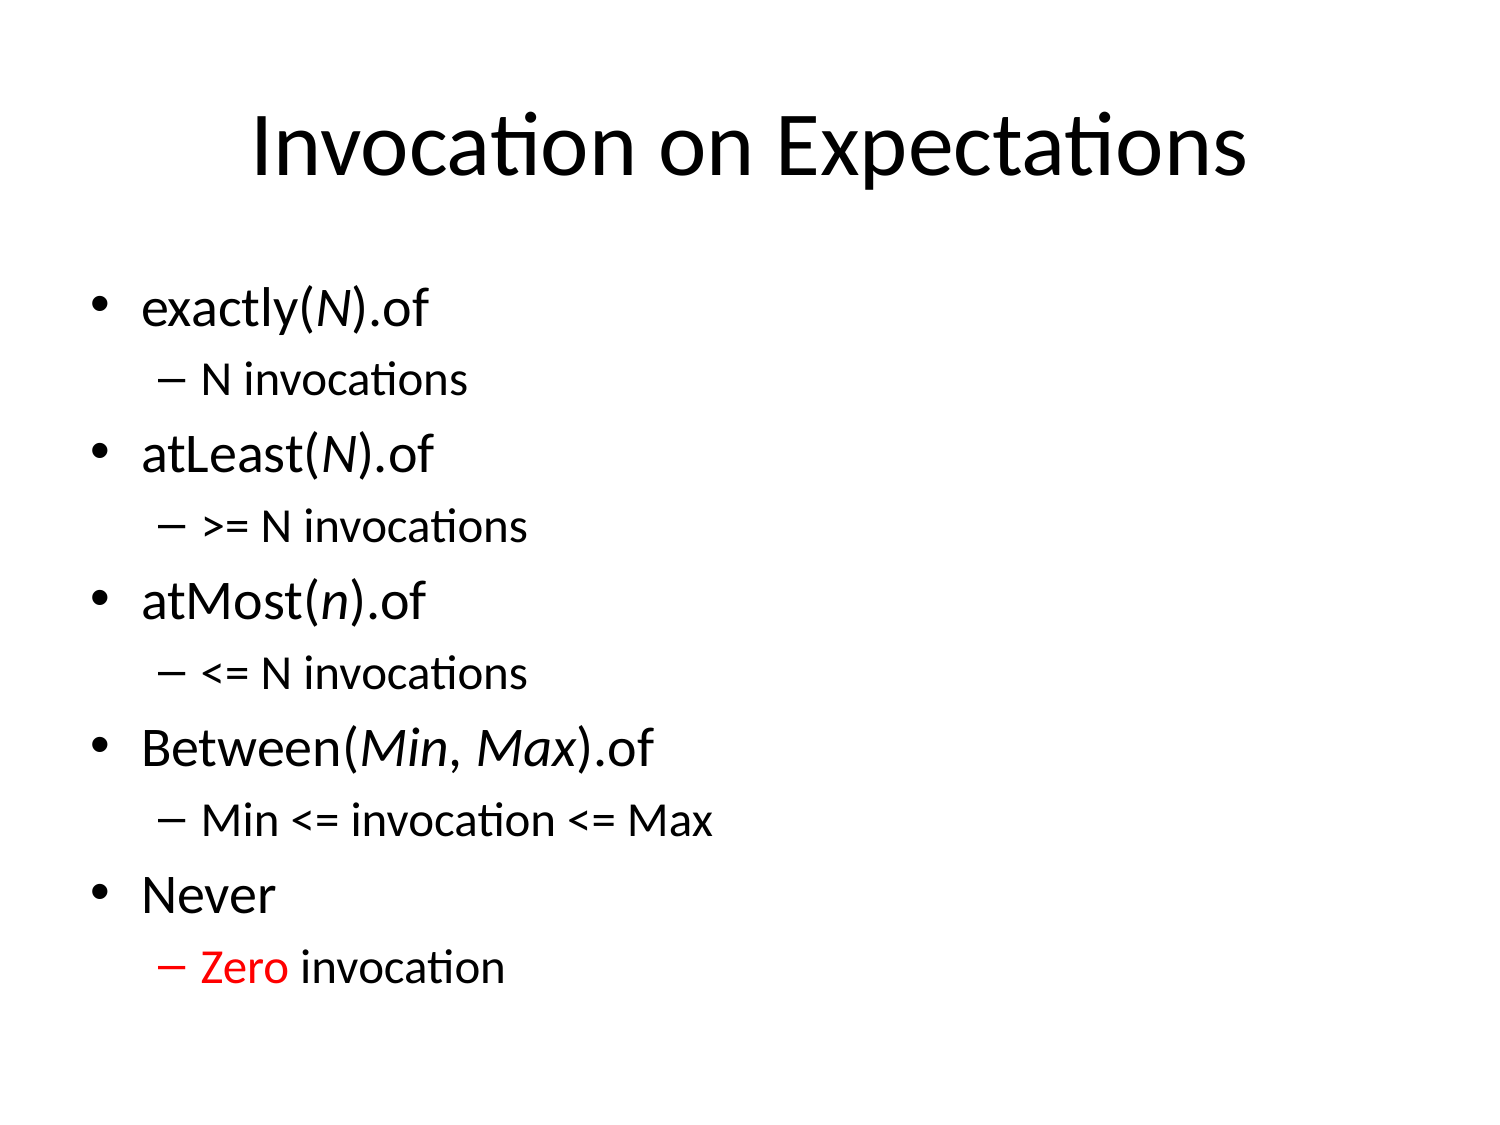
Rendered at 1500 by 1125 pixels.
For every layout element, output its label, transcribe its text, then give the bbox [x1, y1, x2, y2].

title Invocation on Expectations [75, 45, 1425, 233]
list exactly(N).of N invocations atLeast(N).of >= N invocations atMost(n).of <= N invocations Between(Min, Max).of Min <= invocation <= Max Never Zero invocation [75, 262, 1425, 1005]
